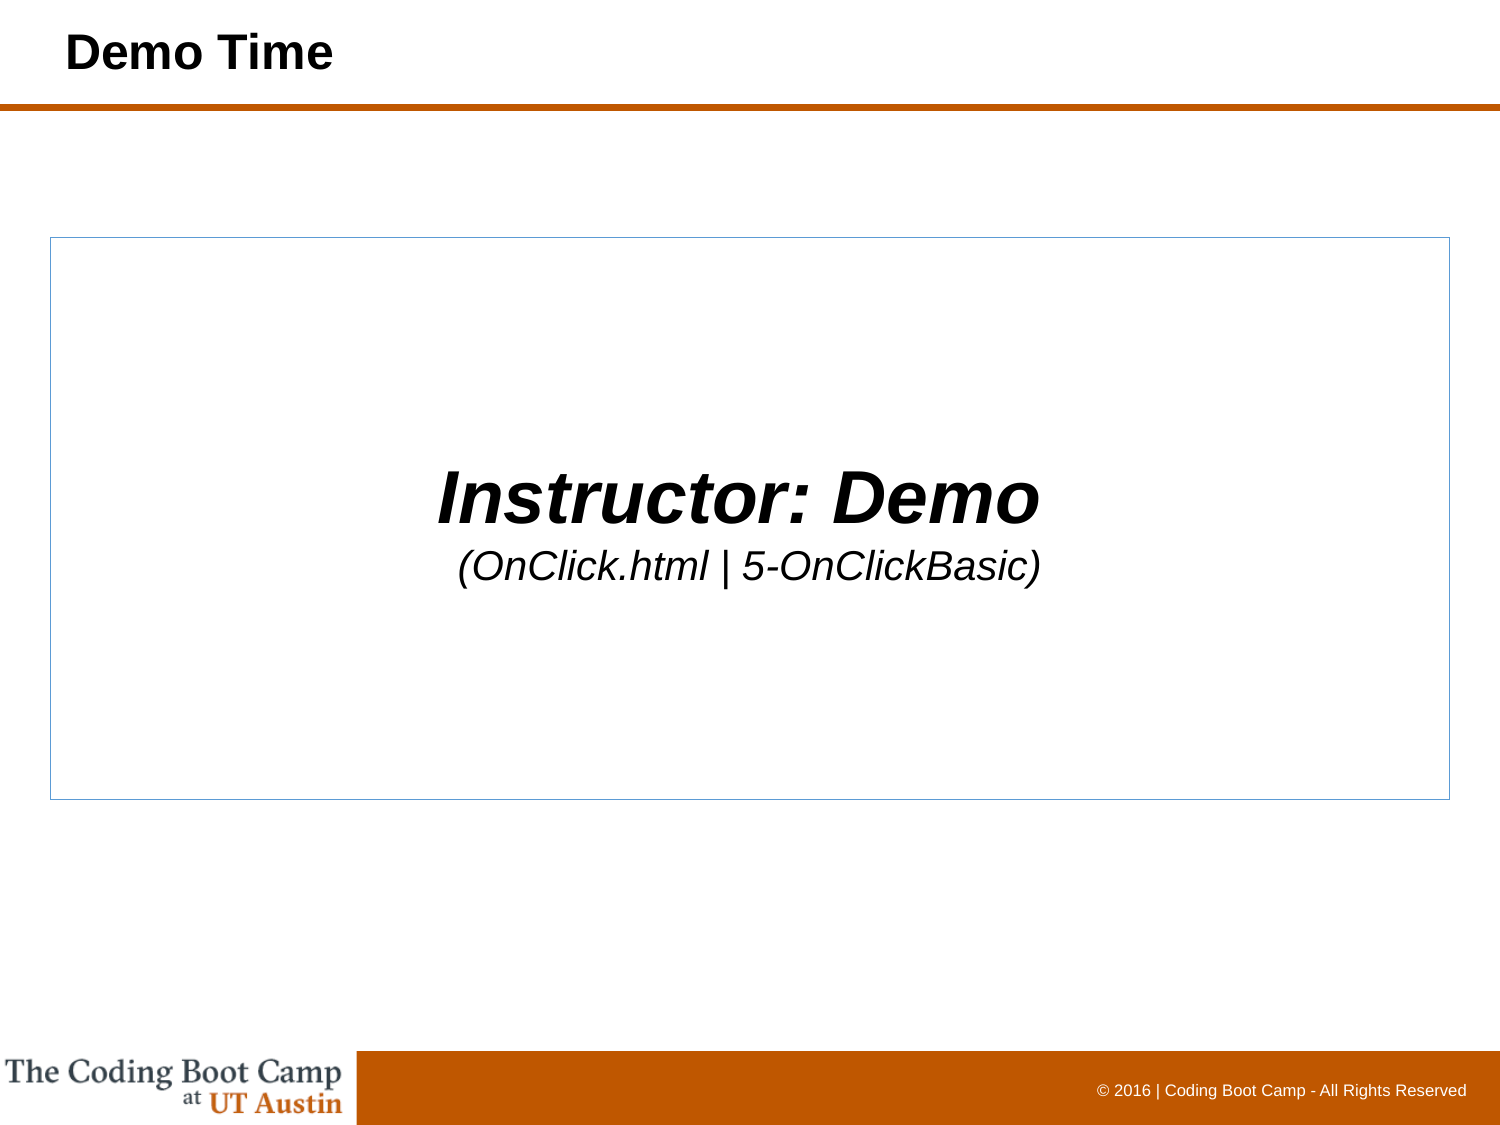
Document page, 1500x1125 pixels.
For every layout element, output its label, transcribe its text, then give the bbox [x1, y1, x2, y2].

title Demo Time [50, 0, 948, 108]
picture [0, 1050, 357, 1125]
text_box Instructor: Demo (OnClick.html | 5-OnClickBasic) [50, 237, 1450, 800]
